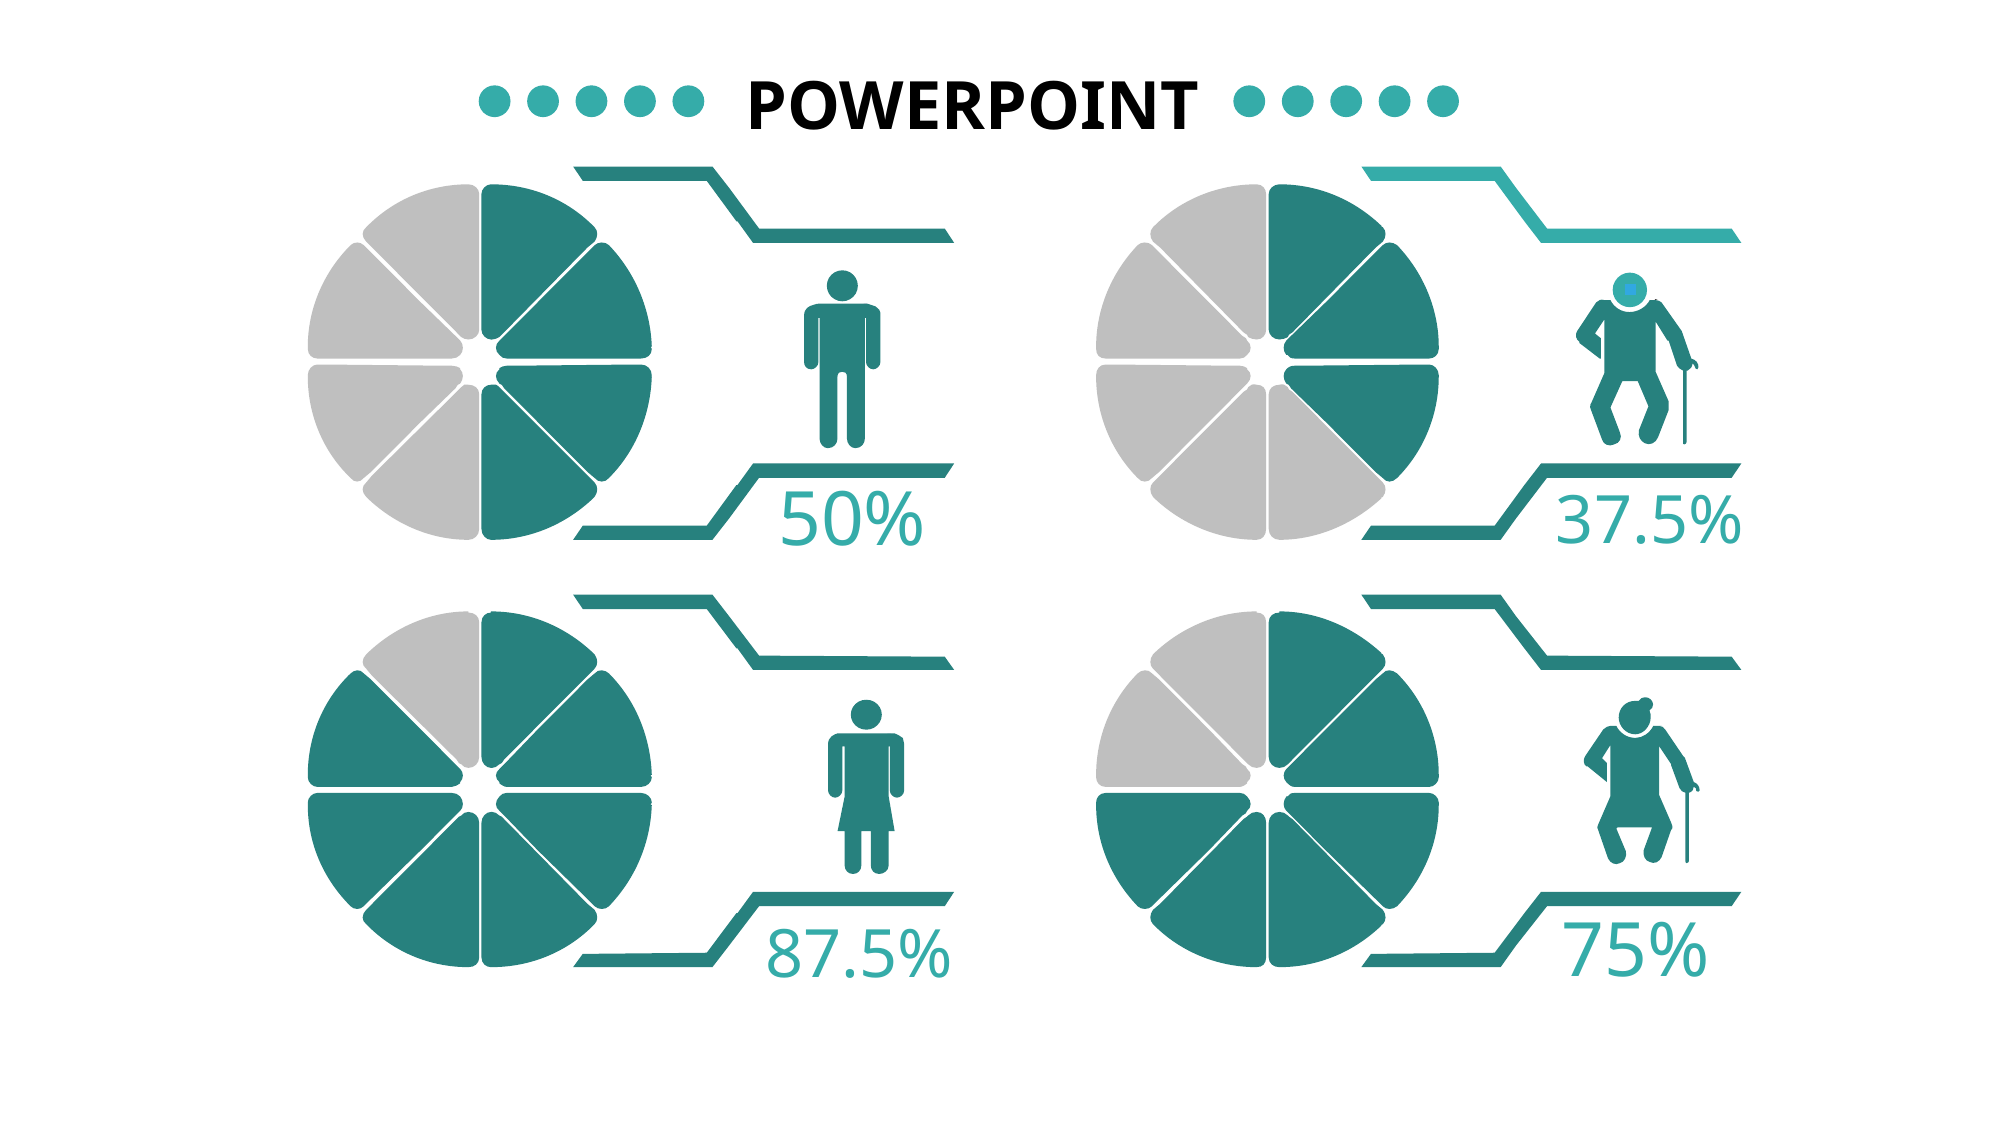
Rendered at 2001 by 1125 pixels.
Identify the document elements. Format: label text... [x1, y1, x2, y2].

text_box [481, 384, 598, 540]
text_box [362, 611, 480, 768]
text_box [1096, 670, 1251, 787]
text_box [362, 184, 480, 340]
text_box [495, 242, 652, 359]
text_box [1618, 697, 1654, 735]
text_box 87.5% [750, 903, 969, 999]
text_box [1361, 463, 1742, 540]
text_box [1283, 670, 1439, 787]
text_box [1583, 725, 1700, 865]
text_box [1268, 611, 1386, 768]
text_box [307, 364, 463, 482]
text_box 37.5% [1540, 469, 1759, 565]
text_box [495, 792, 652, 909]
text_box [1096, 242, 1251, 359]
text_box [1612, 272, 1648, 308]
text_box [495, 364, 652, 482]
text_box [1576, 299, 1699, 446]
text_box [1361, 594, 1742, 670]
text_box [481, 611, 598, 768]
text_box [1283, 792, 1439, 909]
text_box [1150, 184, 1267, 340]
text_box [573, 594, 955, 670]
text_box [573, 463, 763, 540]
text_box [362, 384, 480, 540]
picture [1624, 284, 1636, 295]
text_box [942, 463, 955, 478]
text_box [1283, 242, 1439, 359]
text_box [478, 55, 1459, 152]
text_box [1268, 184, 1386, 340]
text_box [1283, 364, 1439, 482]
text_box [828, 733, 905, 874]
text_box [1150, 811, 1267, 968]
text_box 75% [1546, 894, 1725, 999]
text_box [481, 184, 598, 340]
text_box [1150, 611, 1267, 768]
text_box [573, 891, 955, 968]
text_box [1096, 364, 1251, 482]
text_box [495, 670, 652, 787]
text_box [850, 699, 882, 730]
text_box [1096, 792, 1251, 909]
text_box [481, 811, 598, 968]
text_box [1361, 166, 1742, 243]
text_box [1268, 384, 1386, 540]
text_box [307, 242, 463, 359]
text_box 50% [763, 462, 942, 568]
text_box [362, 811, 480, 968]
text_box [307, 792, 463, 909]
text_box [573, 166, 955, 243]
text_box [826, 270, 858, 302]
text_box [1150, 384, 1267, 540]
text_box [1268, 811, 1386, 968]
text_box [1361, 891, 1742, 968]
text_box [804, 303, 881, 449]
text_box [307, 670, 463, 787]
